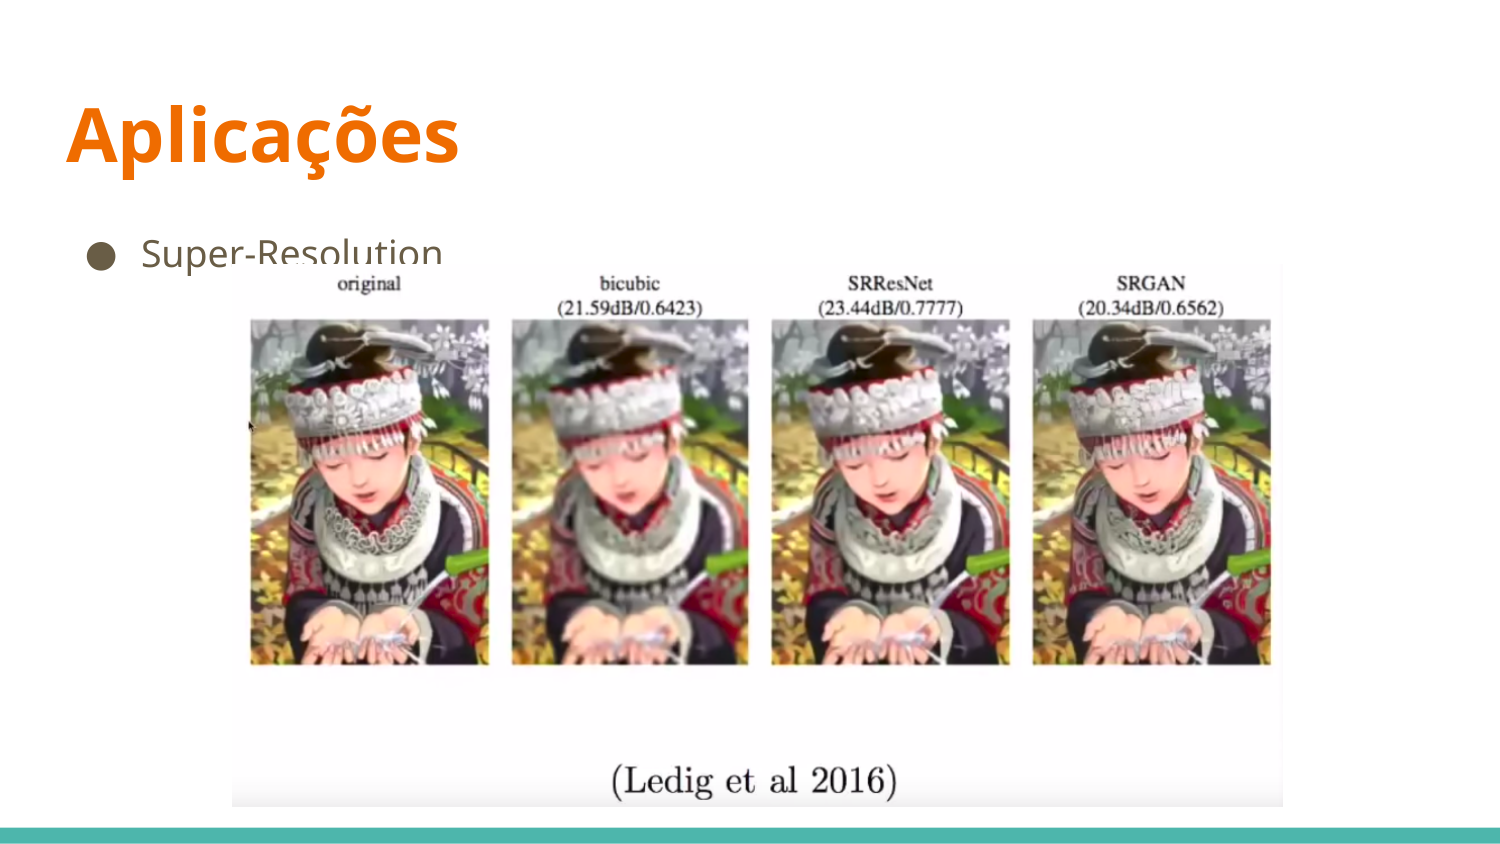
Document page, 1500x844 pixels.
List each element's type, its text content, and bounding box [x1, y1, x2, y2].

list Super-Resolution [51, 207, 1449, 750]
picture [232, 264, 1283, 807]
title Aplicações [51, 72, 1449, 189]
